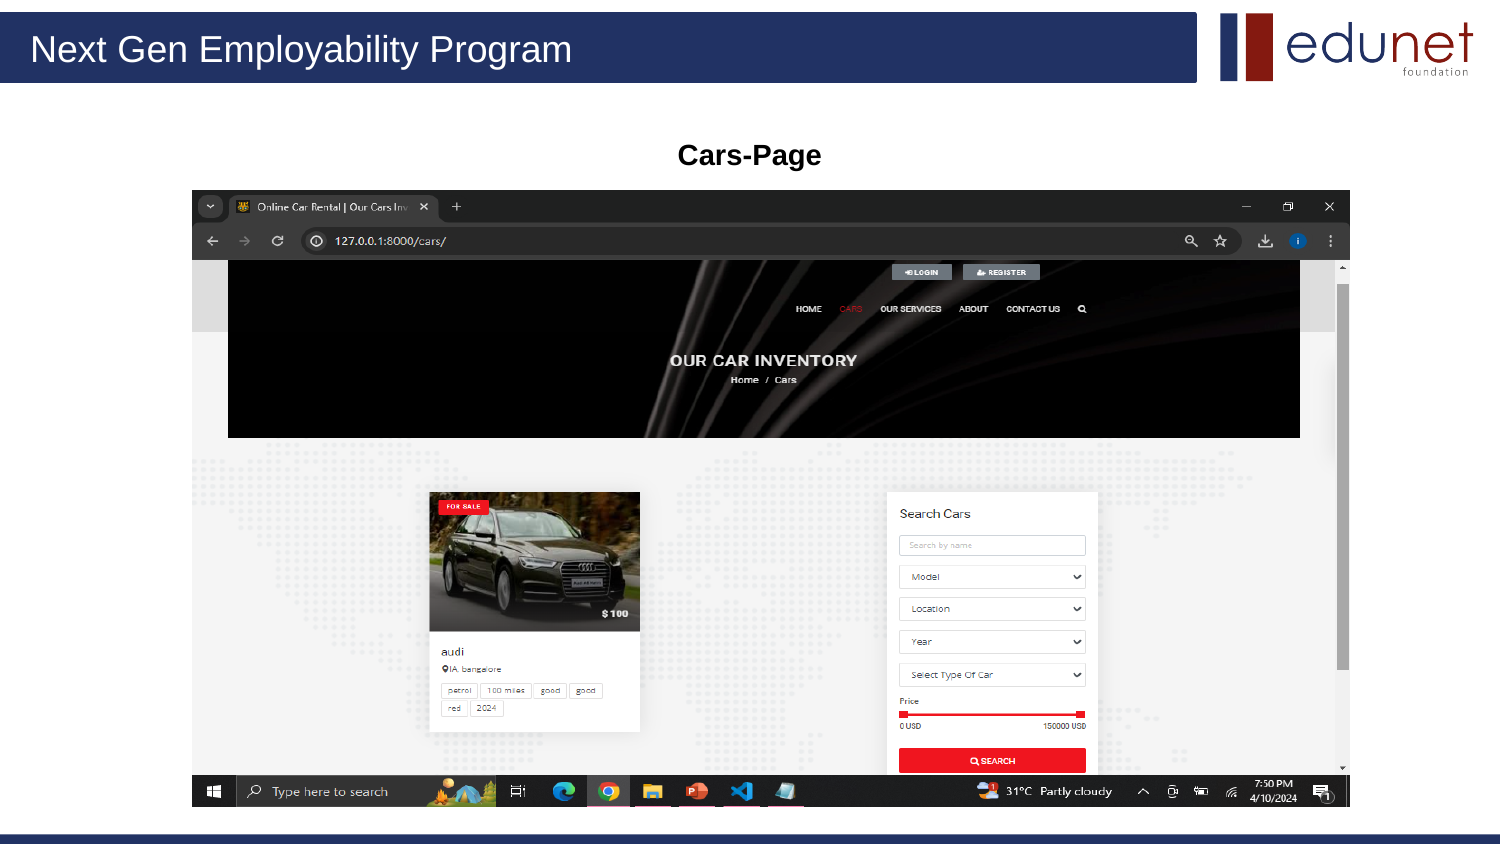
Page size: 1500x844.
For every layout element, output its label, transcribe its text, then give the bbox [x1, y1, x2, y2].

title Cars-Page [103, 98, 1397, 208]
picture [192, 190, 1350, 807]
picture [1279, 14, 1482, 83]
